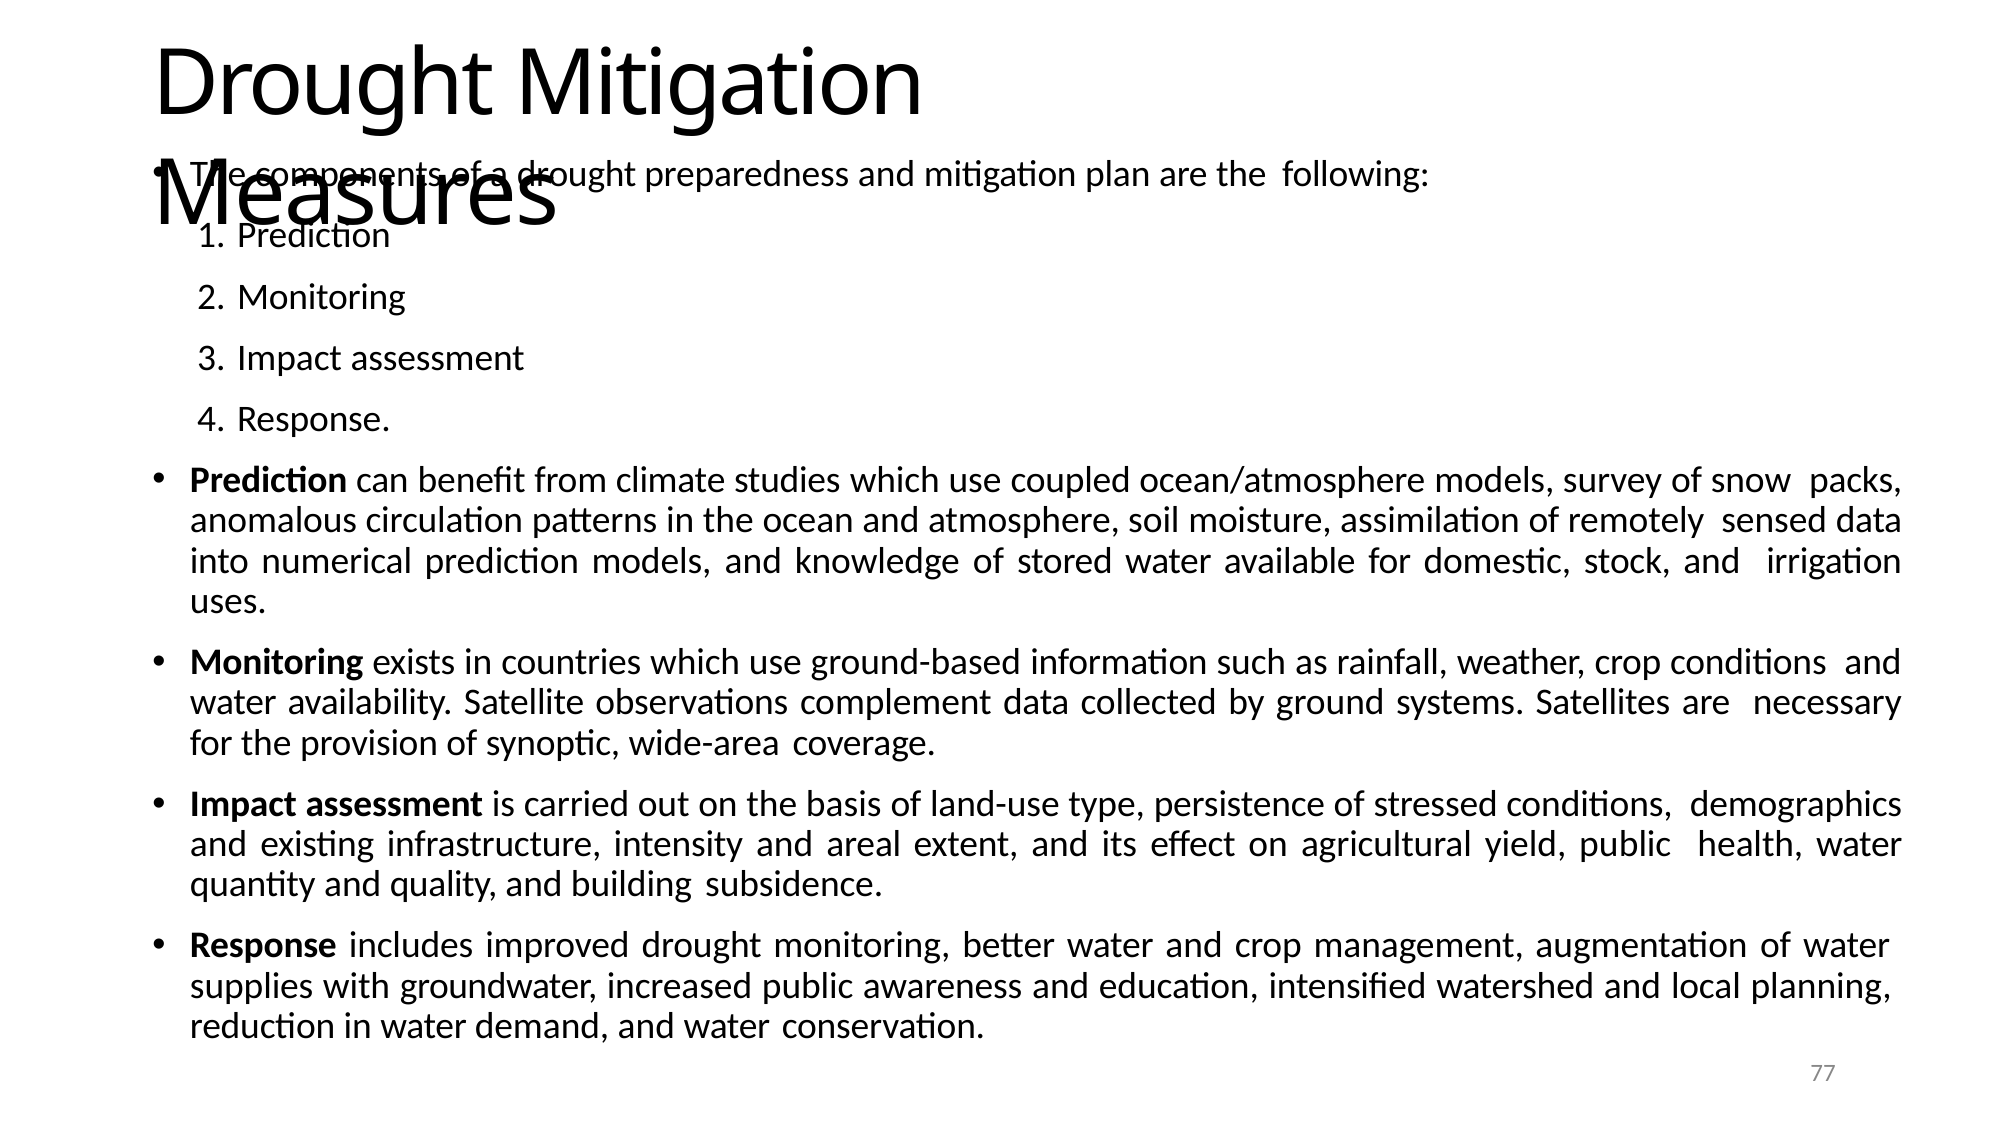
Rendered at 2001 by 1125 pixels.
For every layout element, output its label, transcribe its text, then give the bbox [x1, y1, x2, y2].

text_box The components of a drought preparedness and mitigation plan are the following: Prediction Monitoring Impact assessment Response. Prediction can benefit from climate studies which use coupled ocean/atmosphere models, survey of snow packs, anomalous circulation patterns in the ocean and atmosphere, soil moisture, assimilation of remotely sensed data into numerical prediction models, and knowledge of stored water available for domestic, stock, and irrigation uses. Monitoring exists in countries which use ground-based information such as rainfall, weather, crop conditions and water availability. Satellite observations complement data collected by ground systems. Satellites are necessary for the provision of synoptic, wide-area coverage. Impact assessment is carried out on the basis of land-use type, persistence of stressed conditions, demographics and existing infrastructure, intensity and areal extent, and its effect on agricultural yield, public health, water quantity and quality, and building subsidence. Response includes improved drought monitoring, better water and crop management, augmentation of water supplies with groundwater, increased public awareness and education, intensified watershed and local planning, reduction in water demand, and water conservation. [150, 130, 1903, 1047]
title Drought Mitigation Measures [150, 20, 1236, 130]
slide_number 100 [1804, 1060, 1855, 1125]
